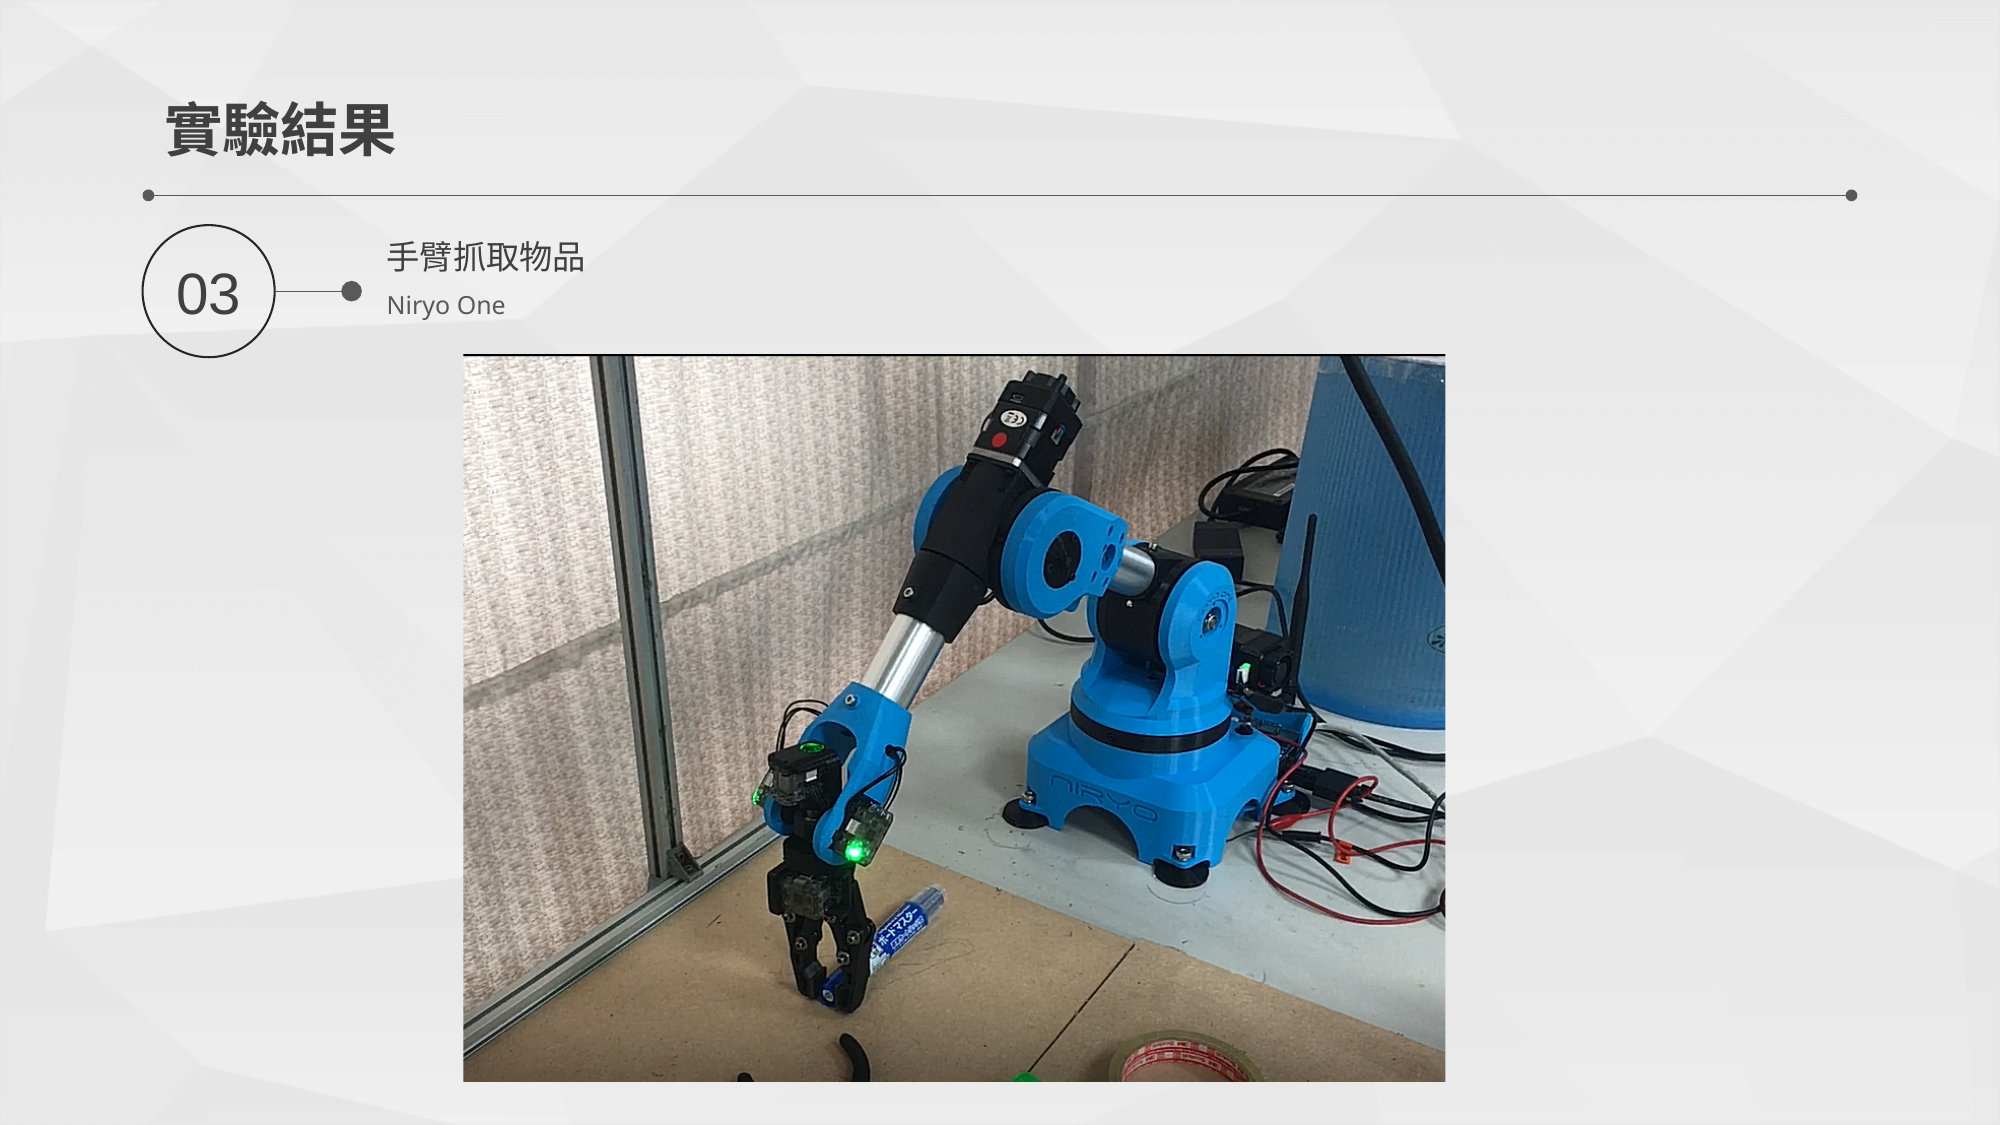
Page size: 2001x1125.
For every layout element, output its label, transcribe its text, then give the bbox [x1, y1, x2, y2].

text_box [142, 189, 1858, 202]
picture [0, 0, 2000, 1125]
text_box 03 [142, 225, 275, 358]
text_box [371, 228, 955, 325]
text_box 實驗結果 [149, 86, 650, 171]
